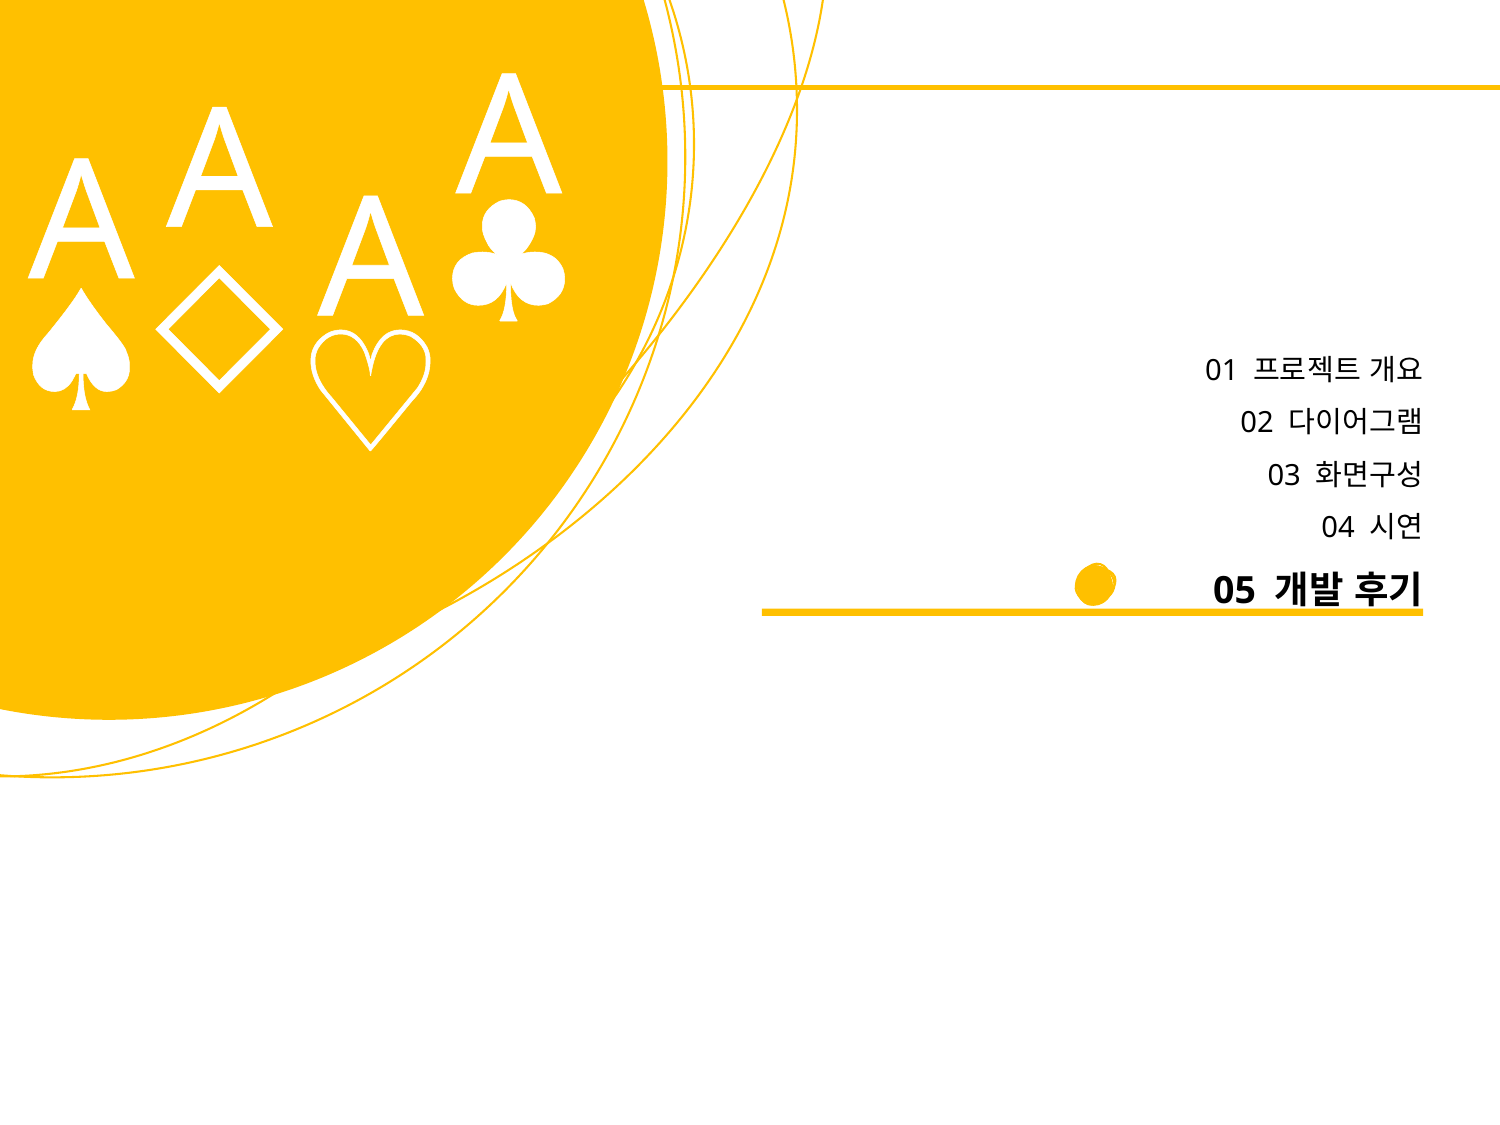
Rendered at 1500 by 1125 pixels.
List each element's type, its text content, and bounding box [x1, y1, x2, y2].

text_box 01 프로젝트 개요 02 다이어그램 03 화면구성 04 시연 05 개발 후기 [1190, 326, 1439, 671]
